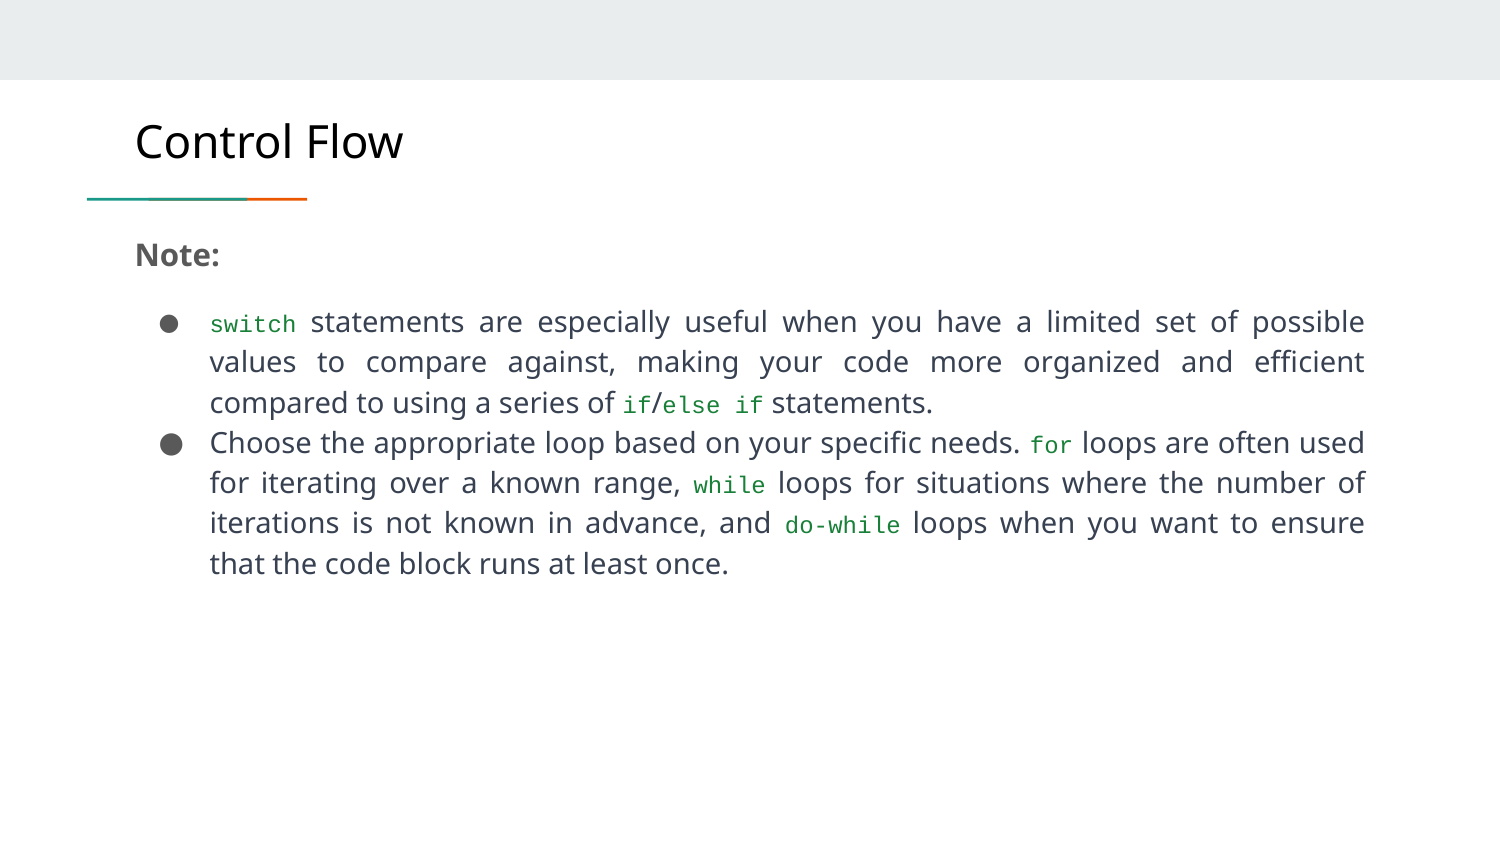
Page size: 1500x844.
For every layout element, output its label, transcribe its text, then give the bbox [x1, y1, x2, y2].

list Note: switch statements are especially useful when you have a limited set of possible values to compare against, making your code more organized and efficient compared to using a series of if/else if statements. Choose the appropriate loop based on your specific needs. for loops are often used for iterating over a known range, while loops for situations where the number of iterations is not known in advance, and do-while loops when you want to ensure that the code block runs at least once. [119, 214, 1381, 712]
title Control Flow [119, 89, 1381, 178]
